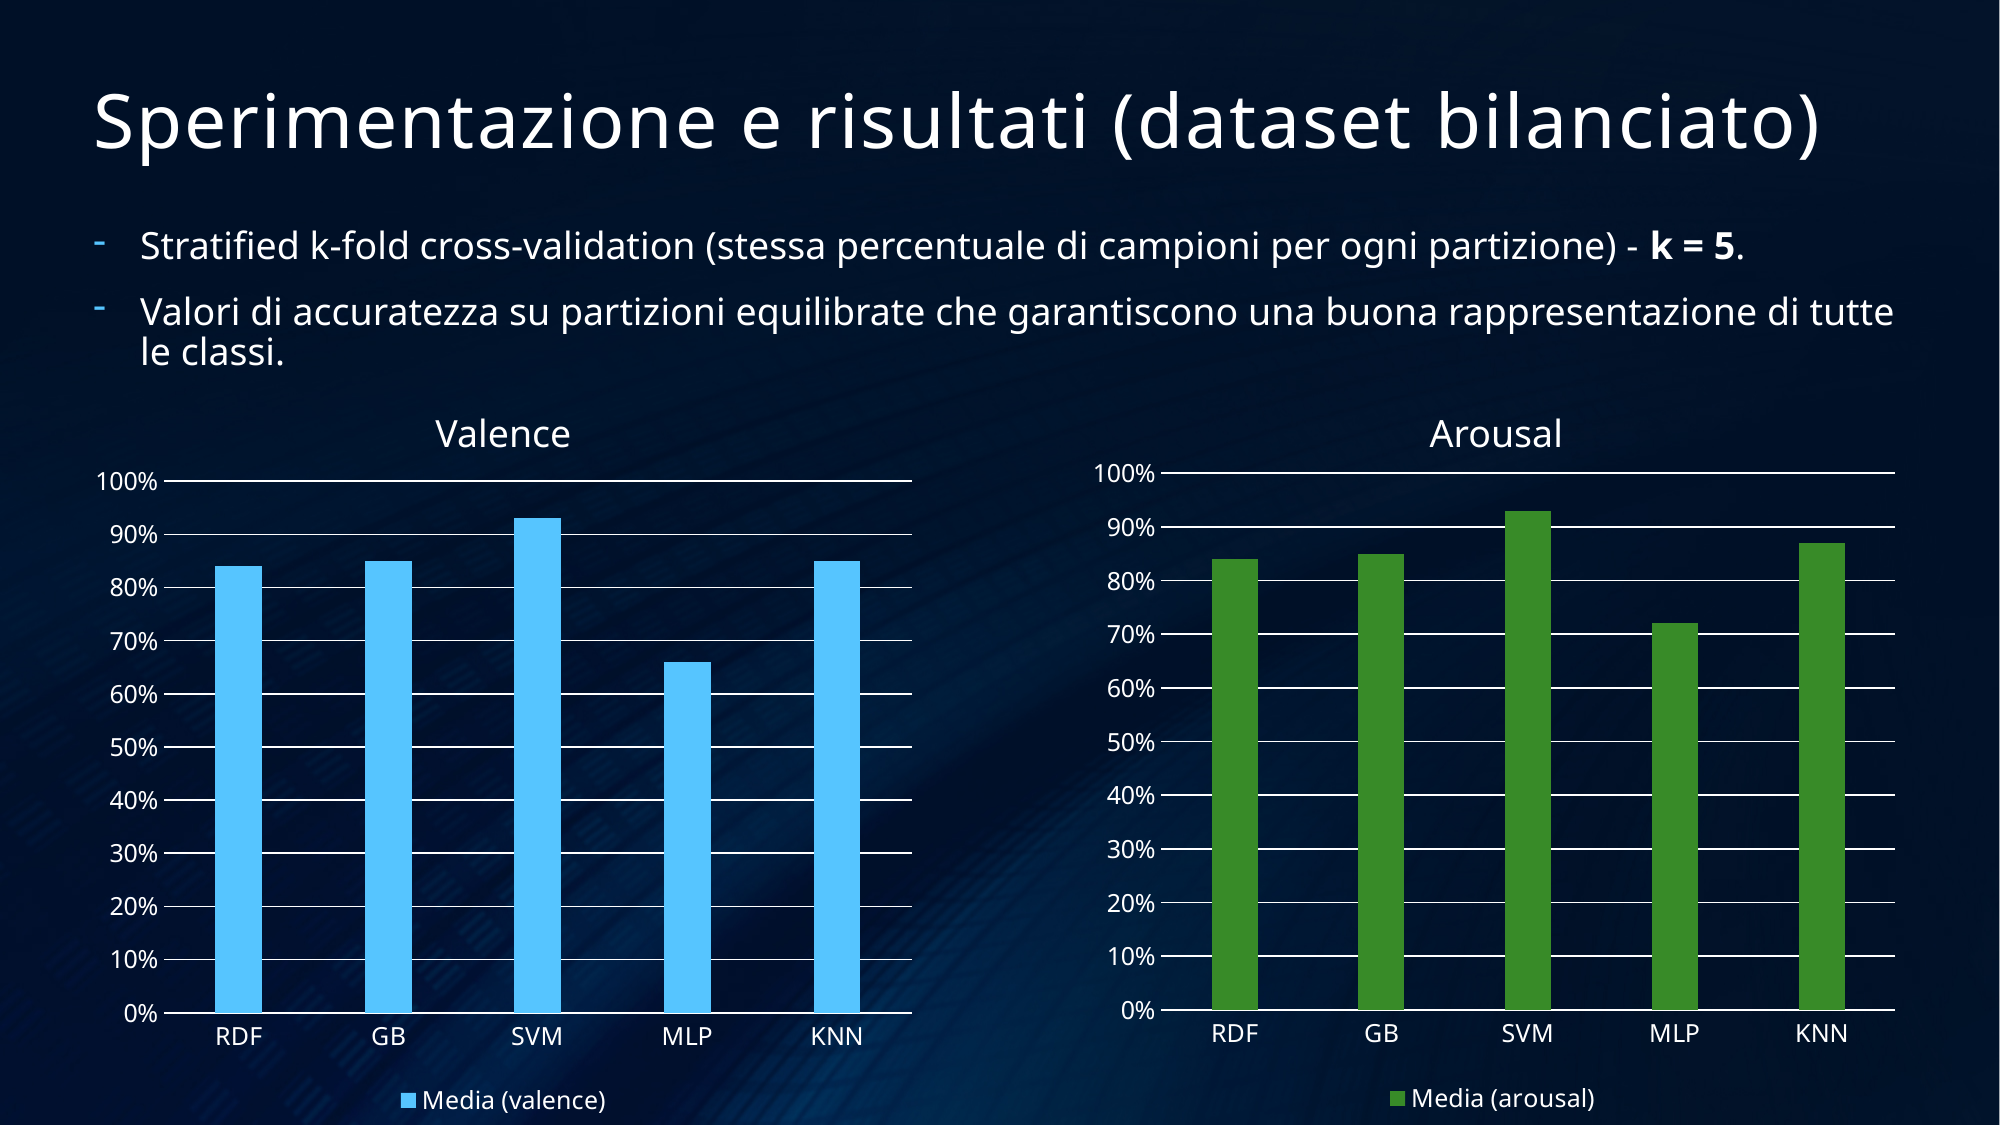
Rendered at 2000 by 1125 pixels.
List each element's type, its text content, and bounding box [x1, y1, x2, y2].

chart [78, 450, 929, 1124]
list Stratified k-fold cross-validation (stessa percentuale di campioni per ogni partizione) - k = 5. Valori di accuratezza su partizioni equilibrate che garantiscono una buona rappresentazione di tutte le classi. [78, 219, 1922, 988]
title Sperimentazione e risultati (dataset bilanciato) [78, 42, 1922, 173]
text_box Arousal [1207, 402, 1786, 443]
picture [0, 0, 2000, 1125]
chart [1067, 443, 1919, 1122]
text_box Valence [214, 402, 793, 450]
